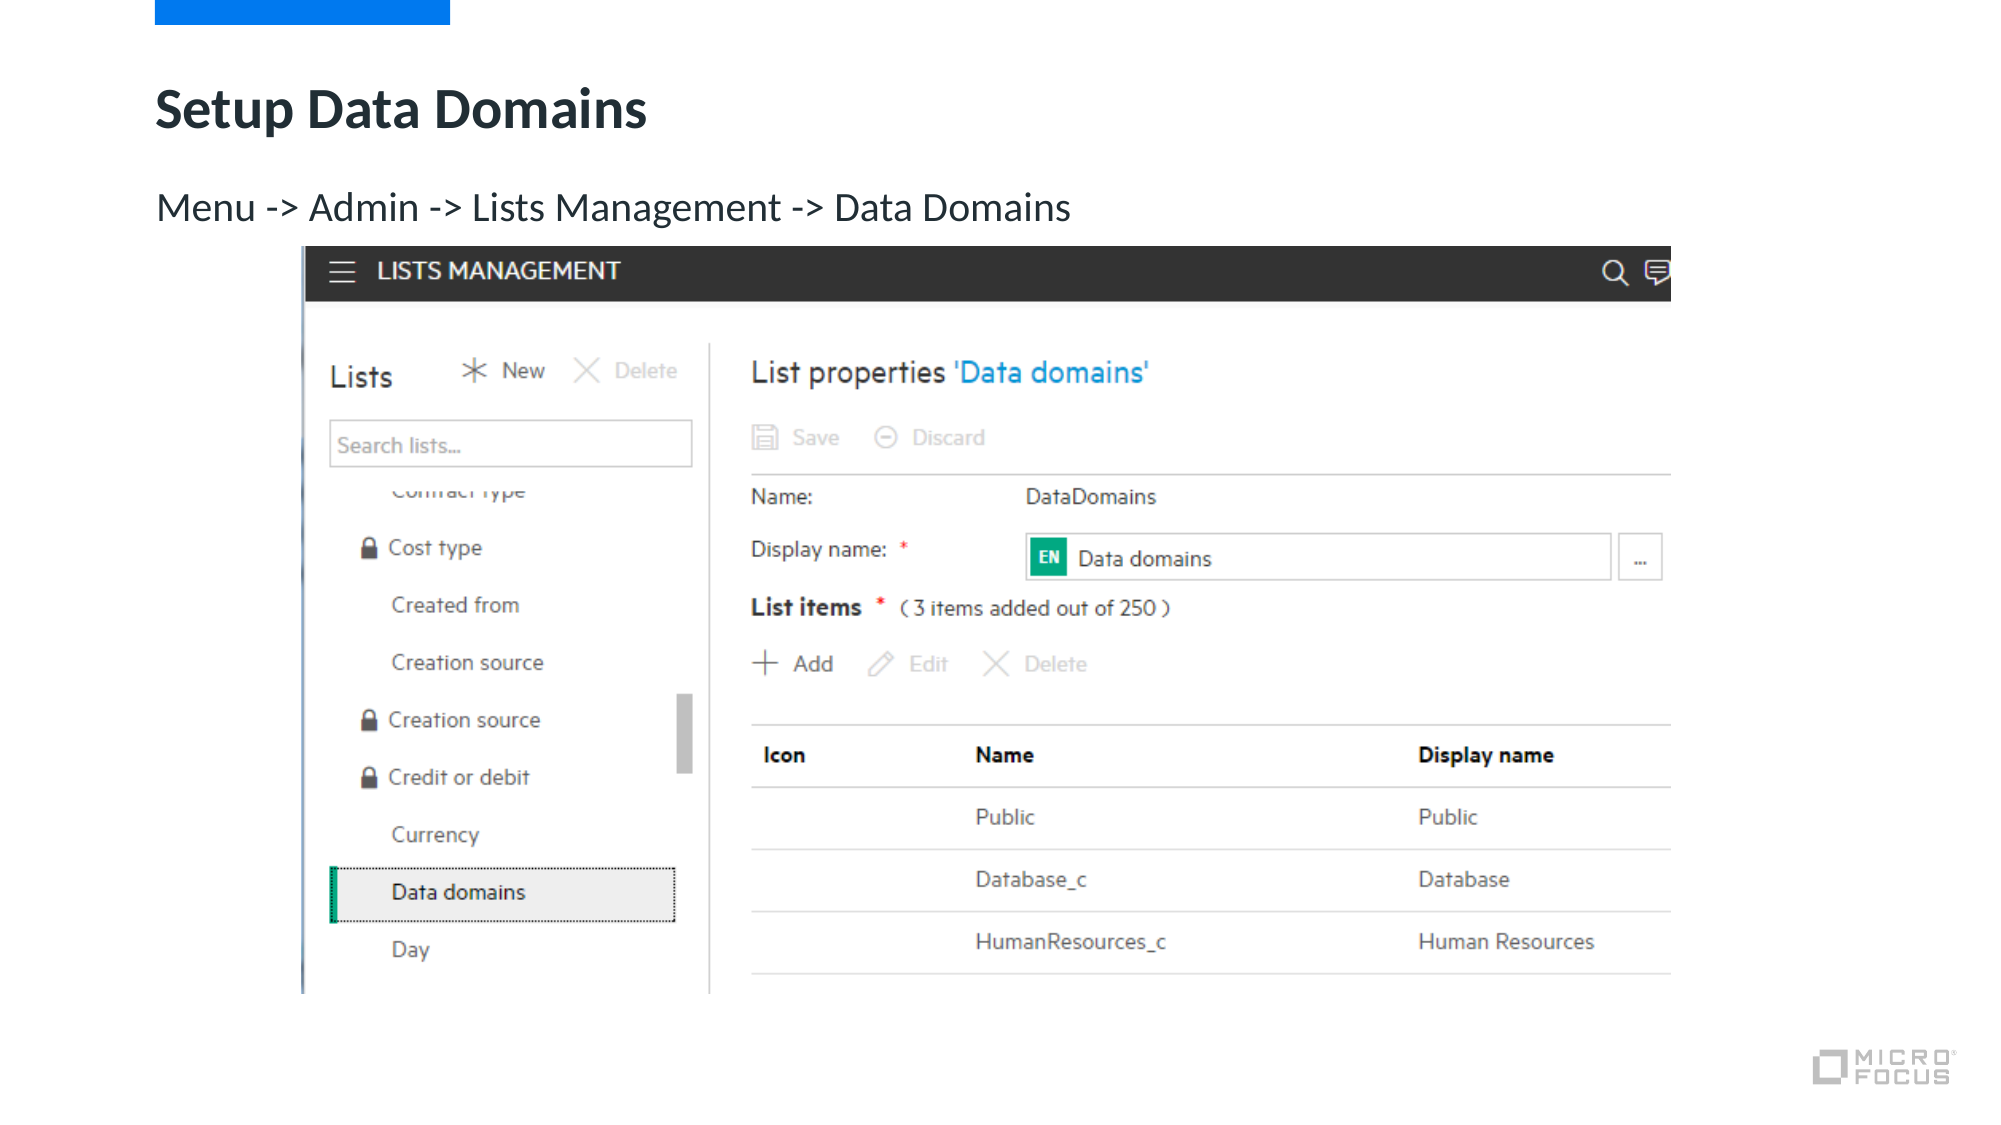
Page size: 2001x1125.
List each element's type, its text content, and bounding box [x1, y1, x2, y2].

list Menu -> Admin -> Lists Management -> Data Domains [156, 178, 1847, 247]
title Setup Data Domains [155, 70, 1847, 179]
picture [301, 246, 1671, 994]
